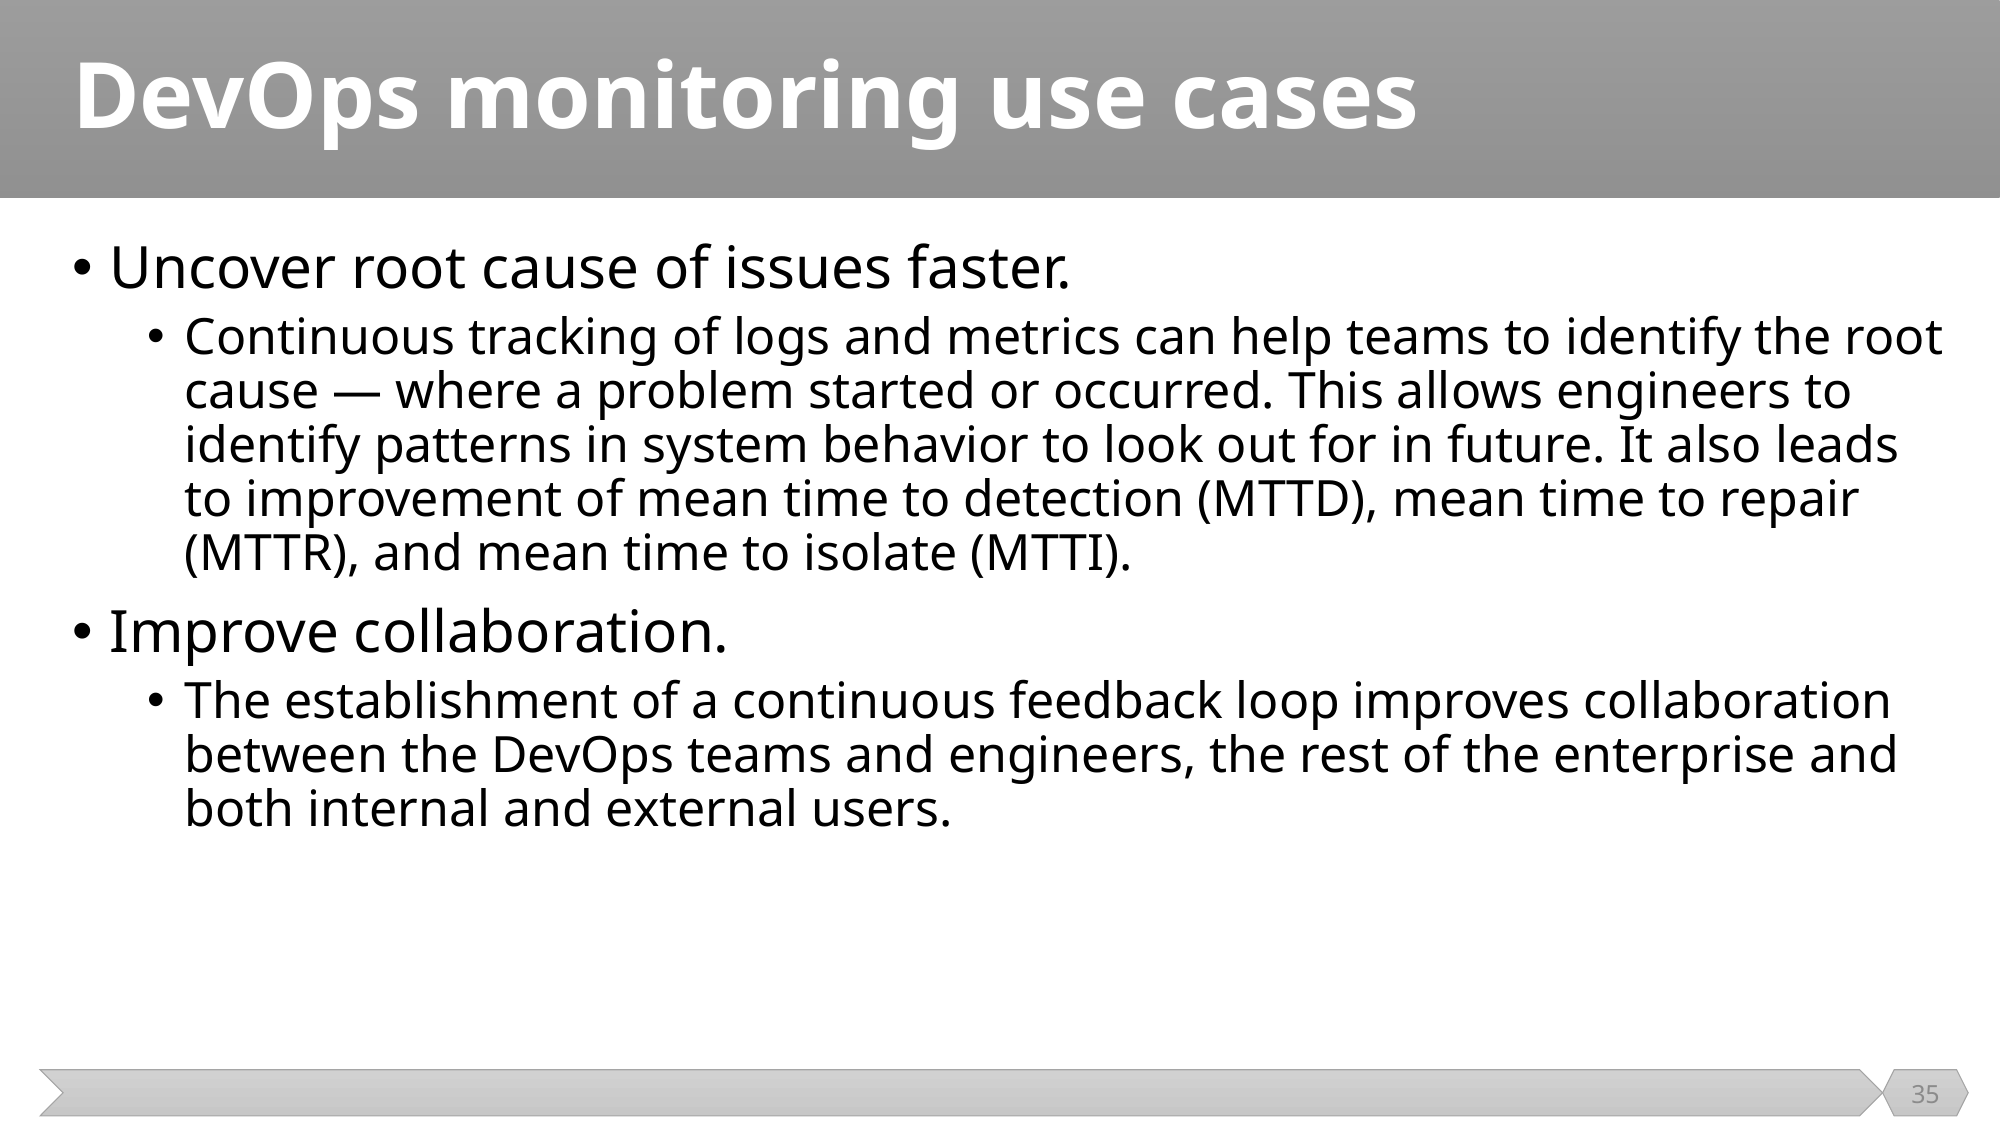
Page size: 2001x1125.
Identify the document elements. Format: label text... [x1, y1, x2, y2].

title DevOps monitoring use cases [56, 0, 1969, 199]
slide_number 35 [1882, 1065, 1969, 1125]
list Uncover root cause of issues faster. Continuous tracking of logs and metrics can help teams to identify the root cause — where a problem started or occurred. This allows engineers to identify patterns in system behavior to look out for in future. It also leads to improvement of mean time to detection (MTTD), mean time to repair (MTTR), and mean time to isolate (MTTI). Improve collaboration. The establishment of a continuous feedback loop improves collaboration between the DevOps teams and engineers, the rest of the enterprise and both internal and external users. [56, 230, 1969, 1010]
